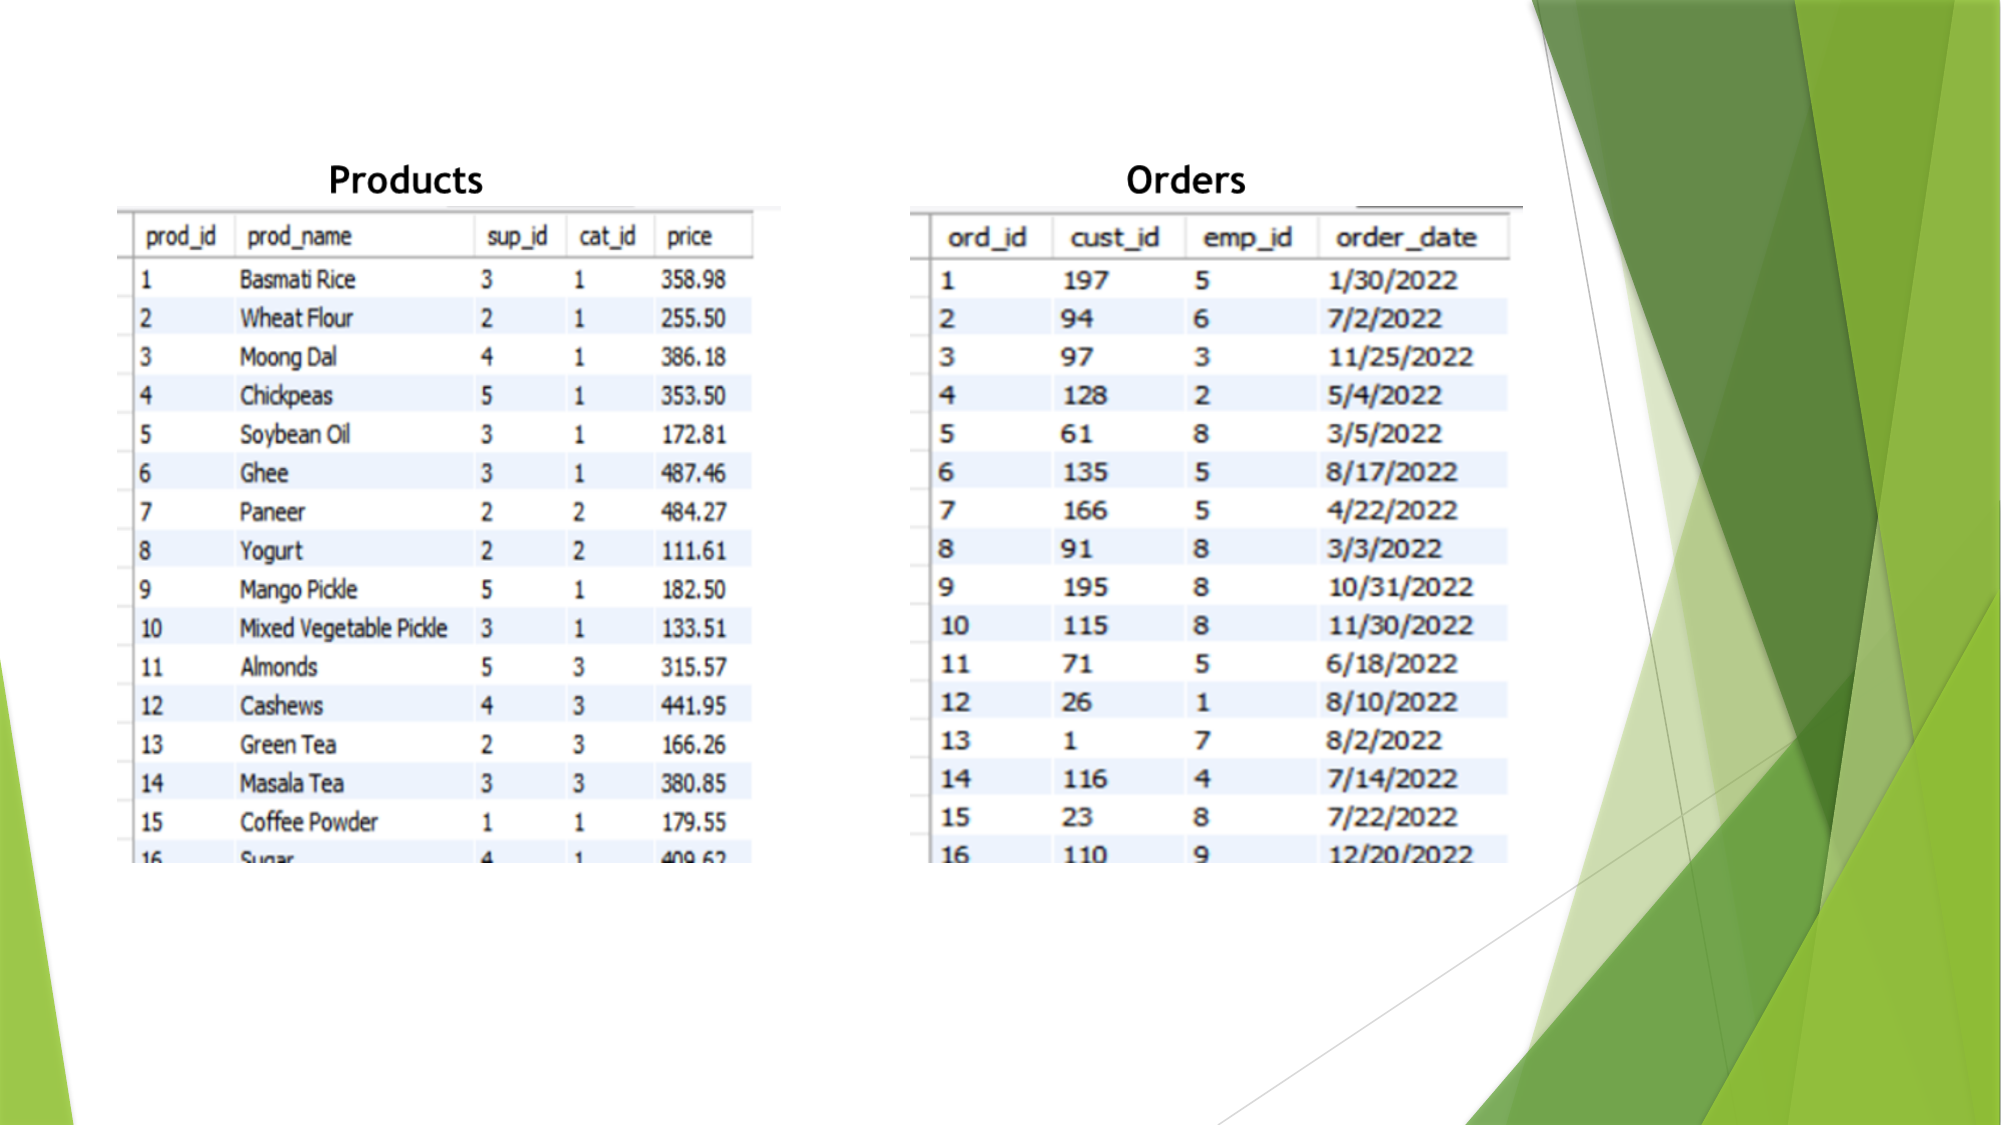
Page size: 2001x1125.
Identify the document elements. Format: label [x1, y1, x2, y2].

picture [305, 141, 508, 225]
picture [909, 141, 1524, 863]
list [116, 206, 782, 863]
